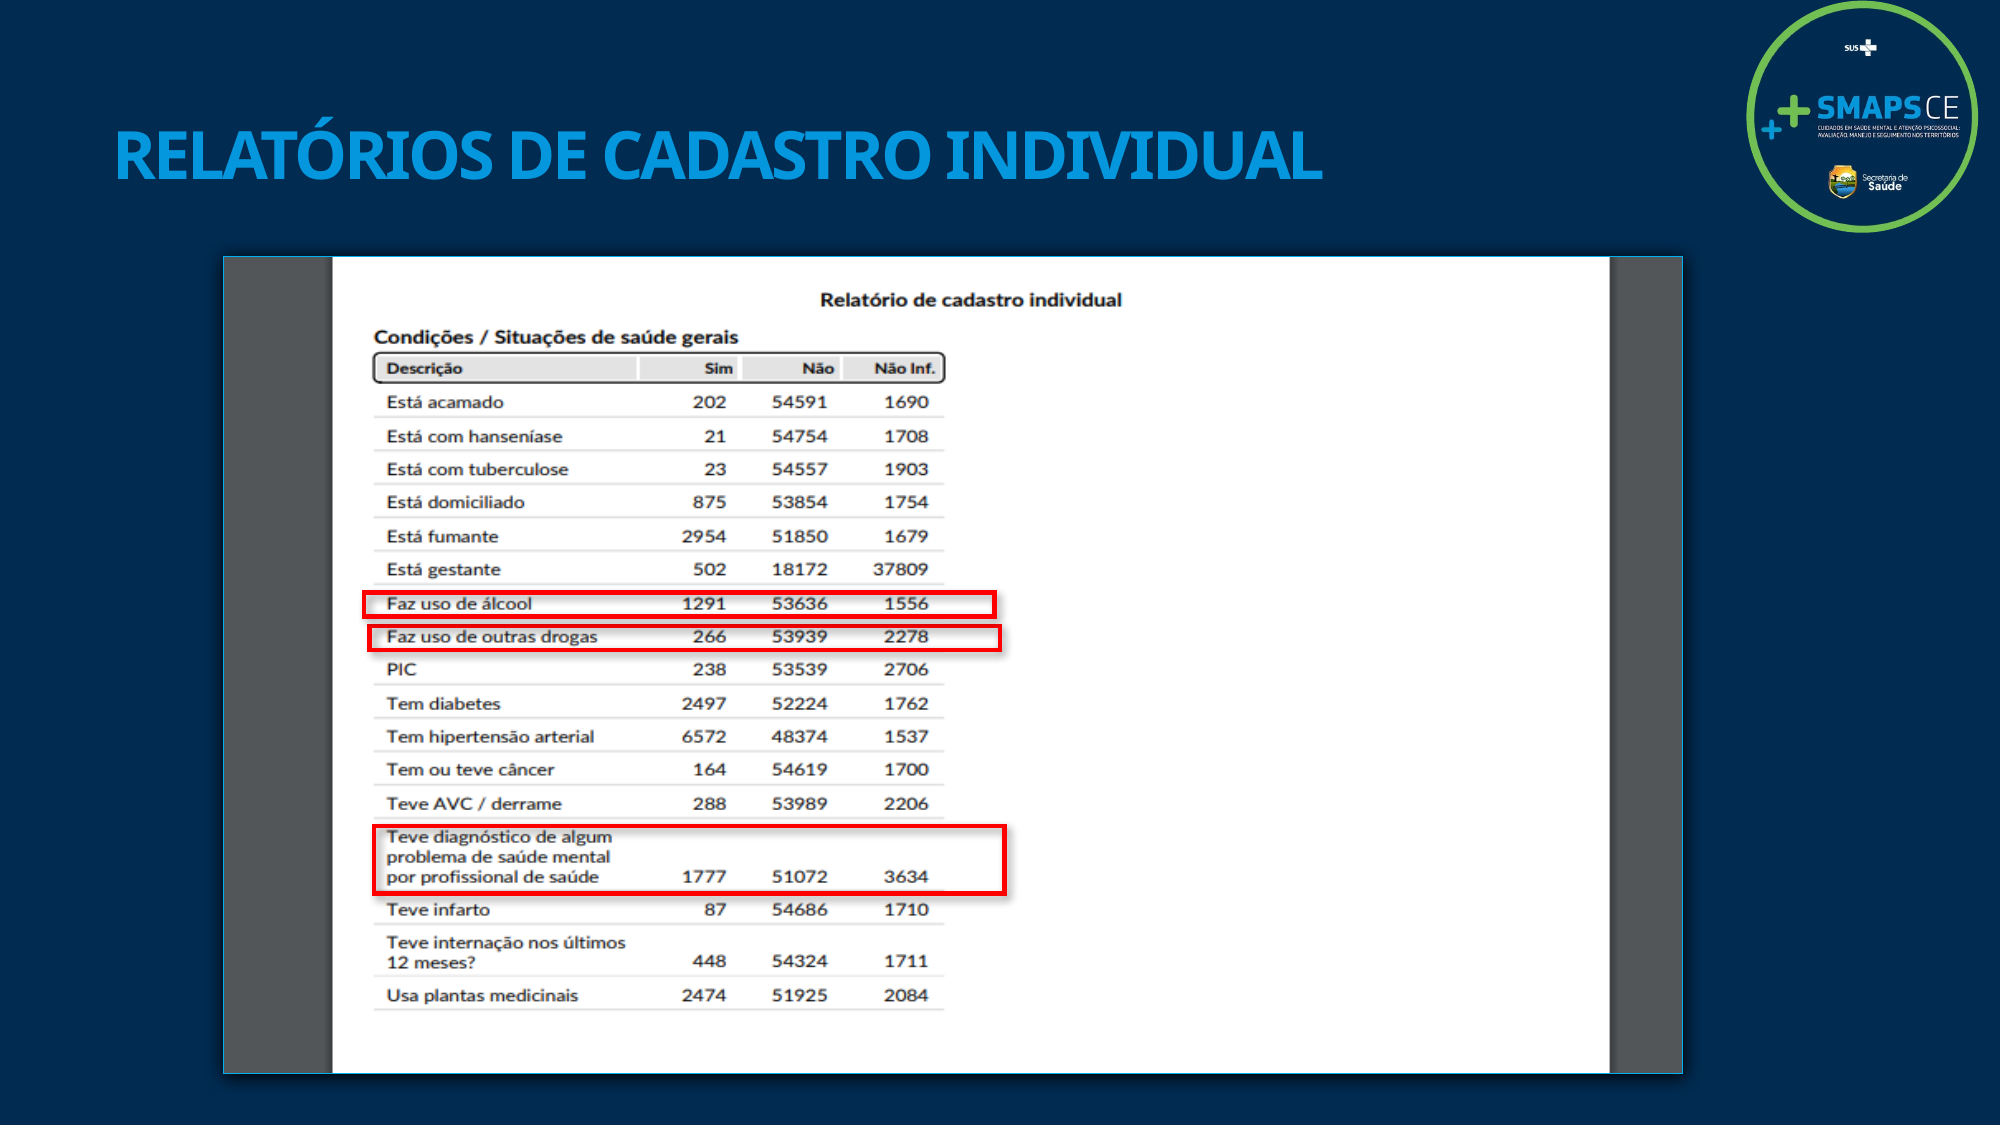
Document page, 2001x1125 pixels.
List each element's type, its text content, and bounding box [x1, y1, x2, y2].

title Relatórios de cadastro individual [112, 122, 1645, 194]
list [223, 256, 1683, 1074]
picture [1746, 0, 1979, 233]
